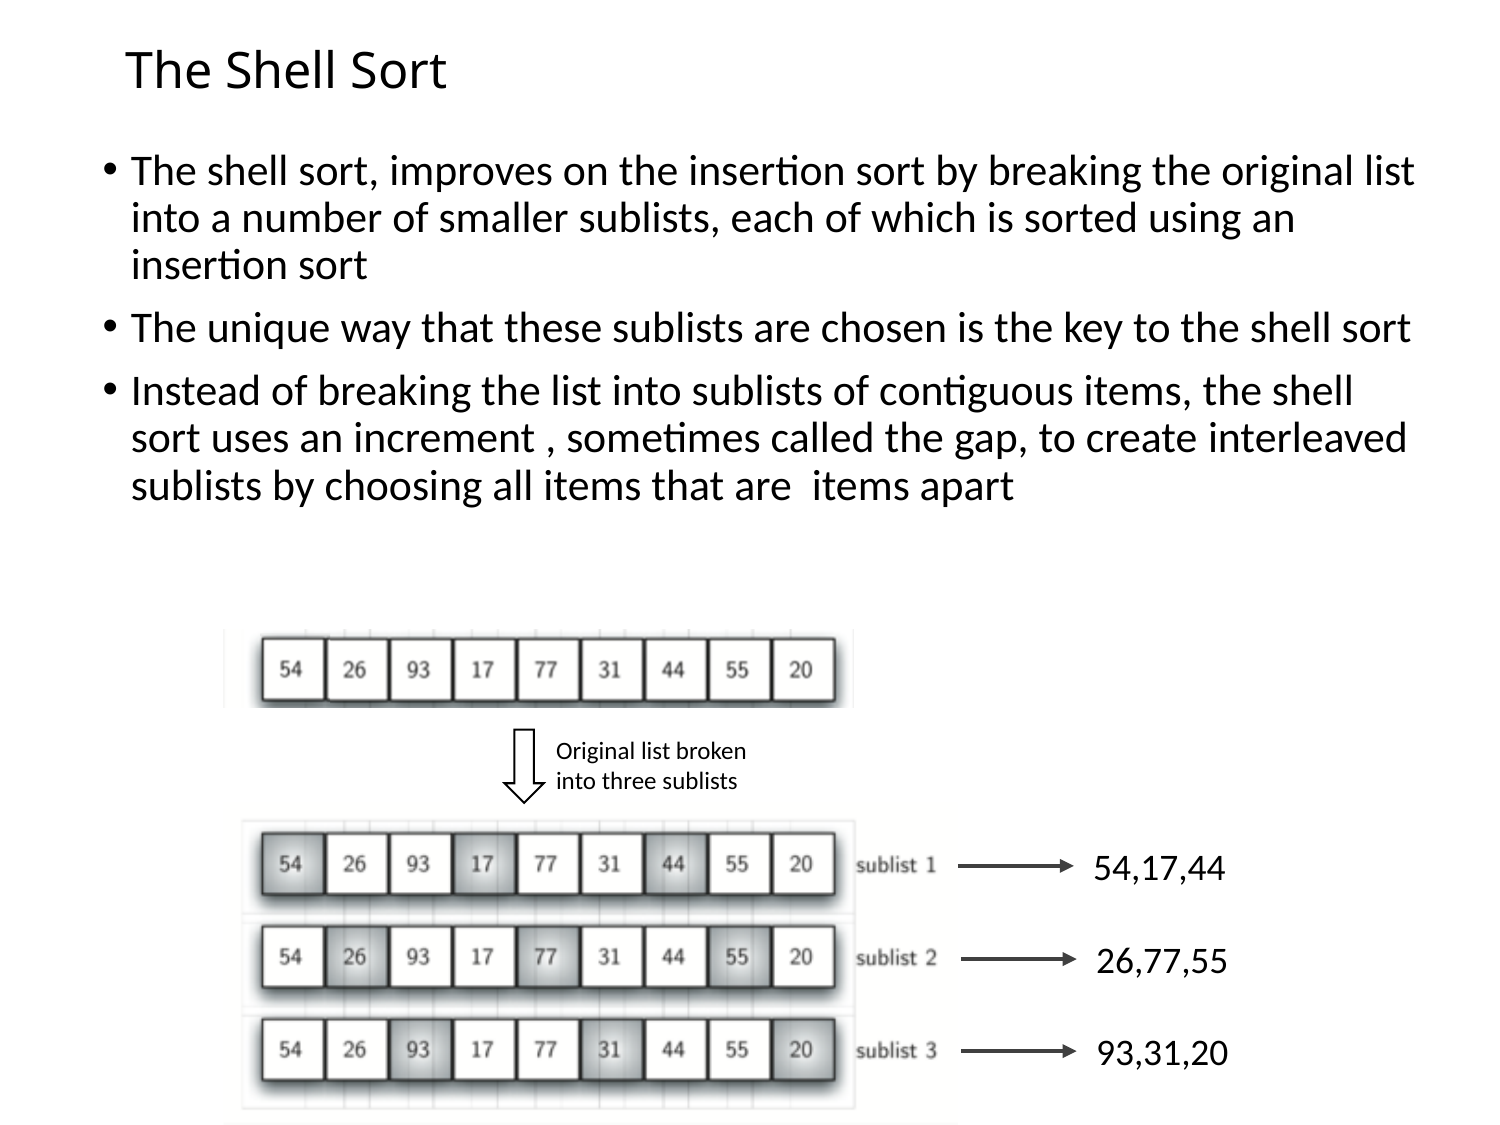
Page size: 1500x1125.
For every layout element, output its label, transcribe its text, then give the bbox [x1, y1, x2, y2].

text_box 26,77,55 [1081, 928, 1407, 989]
text_box [502, 728, 541, 802]
picture [223, 802, 958, 1125]
text_box 54,17,44 [1078, 835, 1404, 896]
picture [223, 629, 854, 708]
text_box Original list broken into three sublists [541, 727, 765, 802]
title The Shell Sort [110, 37, 1404, 108]
text_box 93,31,20 [1081, 1020, 1407, 1081]
